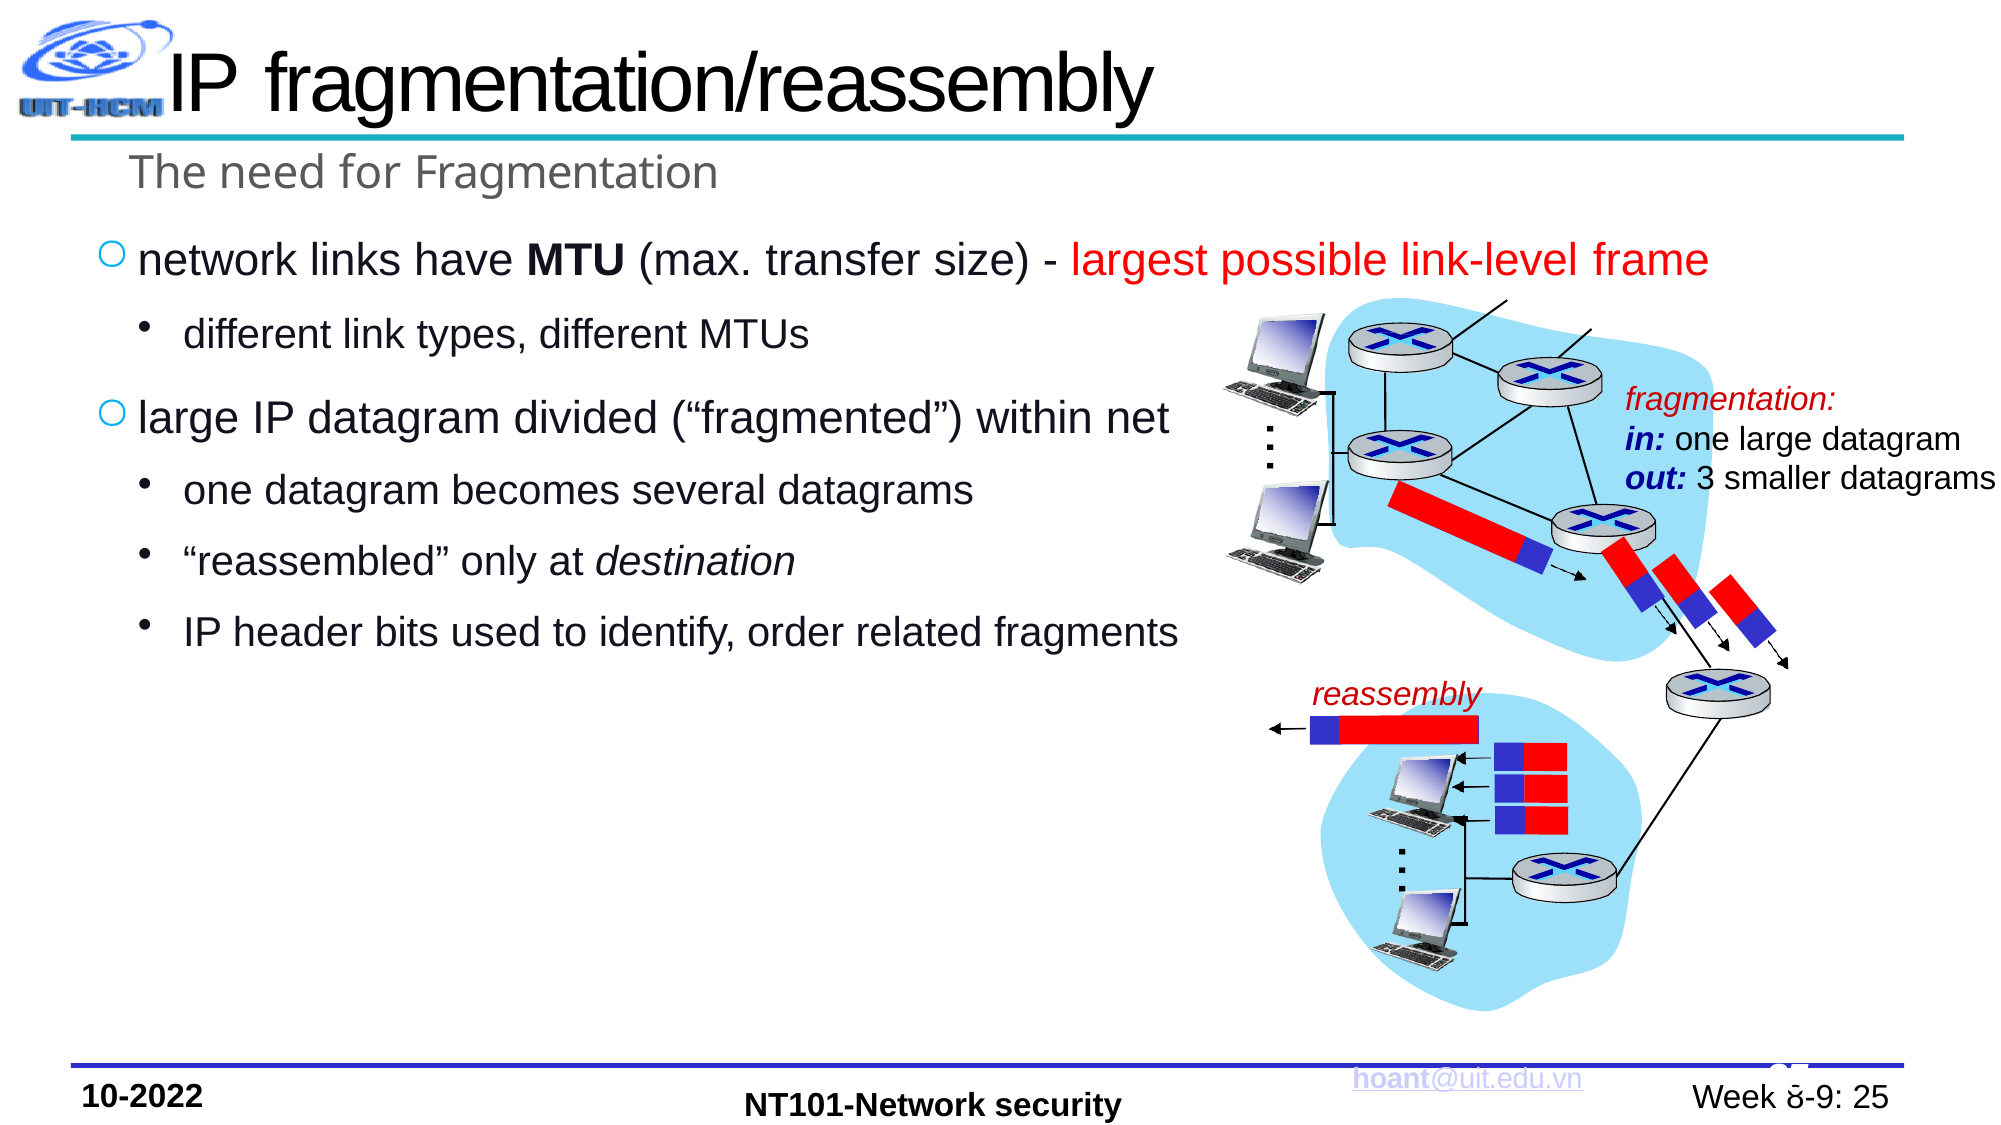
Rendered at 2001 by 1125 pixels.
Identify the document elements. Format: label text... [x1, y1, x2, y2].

text_box [1394, 759, 1451, 803]
text_box [1666, 702, 1706, 719]
text_box [1578, 888, 1617, 903]
text_box [1348, 464, 1384, 480]
text_box [1320, 774, 1385, 921]
text_box [1561, 373, 1587, 384]
text_box [1461, 814, 1490, 827]
text_box [1654, 605, 1677, 635]
text_box [1494, 774, 1524, 803]
text_box [1561, 335, 1710, 605]
text_box [1515, 536, 1552, 575]
text_box [1551, 504, 1656, 537]
text_box [1522, 367, 1578, 386]
title IP fragmentation/reassembly [164, 0, 1263, 173]
text_box [1666, 669, 1771, 702]
text_box [1348, 449, 1452, 480]
text_box [1365, 434, 1435, 447]
text_box [1730, 685, 1755, 696]
text_box [1515, 361, 1585, 374]
text_box [1523, 742, 1568, 772]
text_box one datagram becomes several datagrams “reassembled” only at destination IP header bits used to identify, order related fragments [135, 440, 1185, 655]
text_box 25 [1759, 1045, 1812, 1101]
text_box [1338, 715, 1479, 744]
text_box [1372, 332, 1429, 351]
text_box [1498, 357, 1602, 390]
text_box [1495, 806, 1525, 835]
text_box [1624, 573, 1665, 613]
text_box [1455, 827, 1465, 924]
text_box large IP datagram divided (“fragmented”) within net [92, 386, 1175, 444]
text_box [1625, 522, 1656, 551]
text_box hoant@uit.edu.vn [1350, 1063, 1585, 1094]
text_box [1536, 862, 1592, 881]
text_box [1268, 722, 1306, 736]
text_box [1600, 536, 1649, 588]
text_box reassembly [1310, 669, 1485, 712]
text_box [1651, 553, 1700, 605]
text_box [1348, 340, 1453, 373]
text_box [1348, 884, 1464, 978]
text_box fragmentation: in: one large datagram out: 3 smaller datagrams [1623, 375, 2000, 497]
text_box [1666, 686, 1771, 719]
text_box [1731, 704, 1771, 719]
text_box … [1252, 416, 1323, 475]
text_box [1256, 486, 1320, 540]
text_box [1736, 607, 1777, 649]
text_box [1197, 308, 1328, 425]
text_box [1364, 338, 1389, 350]
text_box [1387, 480, 1526, 563]
text_box [1512, 885, 1552, 903]
text_box [1348, 322, 1453, 355]
text_box [1345, 750, 1461, 844]
text_box [1690, 679, 1746, 697]
text_box [1567, 520, 1592, 531]
picture [0, 8, 164, 127]
text_box [1327, 393, 1333, 524]
text_box [1309, 716, 1479, 745]
text_box [1497, 374, 1602, 407]
text_box The need for Fragmentation network links have MTU (max. transfer size) - largest possible link-level frame different link types, different MTUs [91, 109, 1717, 357]
text_box [1513, 373, 1538, 384]
text_box [1530, 857, 1600, 870]
text_box [1452, 407, 1596, 520]
text_box [1569, 508, 1639, 521]
text_box [1683, 673, 1753, 686]
text_box [1575, 514, 1631, 532]
text_box [1512, 870, 1617, 903]
text_box … [1385, 839, 1455, 884]
text_box [1576, 869, 1602, 880]
text_box [1252, 320, 1317, 373]
text_box [1635, 540, 1656, 554]
text_box [1200, 475, 1332, 592]
text_box [1677, 606, 1684, 621]
text_box [1551, 522, 1622, 554]
text_box [1397, 893, 1454, 937]
text_box [1566, 393, 1602, 407]
text_box [1328, 297, 1487, 452]
text_box [1412, 446, 1437, 457]
text_box [1512, 853, 1617, 886]
text_box [1363, 446, 1388, 457]
text_box [1497, 384, 1534, 407]
text_box [1707, 621, 1730, 652]
text_box [1348, 354, 1390, 373]
text_box [1461, 780, 1490, 793]
text_box [1386, 354, 1528, 459]
text_box [1401, 845, 1639, 1012]
text_box [1461, 751, 1491, 765]
text_box [1417, 466, 1452, 480]
text_box [1550, 564, 1587, 581]
text_box [1372, 440, 1428, 459]
text_box [1677, 588, 1718, 630]
text_box [1524, 806, 1569, 835]
text_box [1615, 520, 1641, 531]
text_box [1551, 536, 1589, 554]
text_box [1412, 338, 1438, 350]
text_box [1332, 453, 1671, 662]
text_box [1412, 358, 1453, 373]
text_box [1524, 774, 1568, 803]
text_box [1681, 685, 1706, 696]
text_box [1363, 693, 1642, 878]
text_box [1527, 869, 1553, 880]
text_box [1708, 574, 1758, 626]
text_box [1767, 640, 1789, 670]
text_box [1366, 327, 1436, 339]
text_box [1348, 430, 1452, 463]
text_box [1494, 742, 1523, 771]
text_box [1453, 314, 1583, 372]
